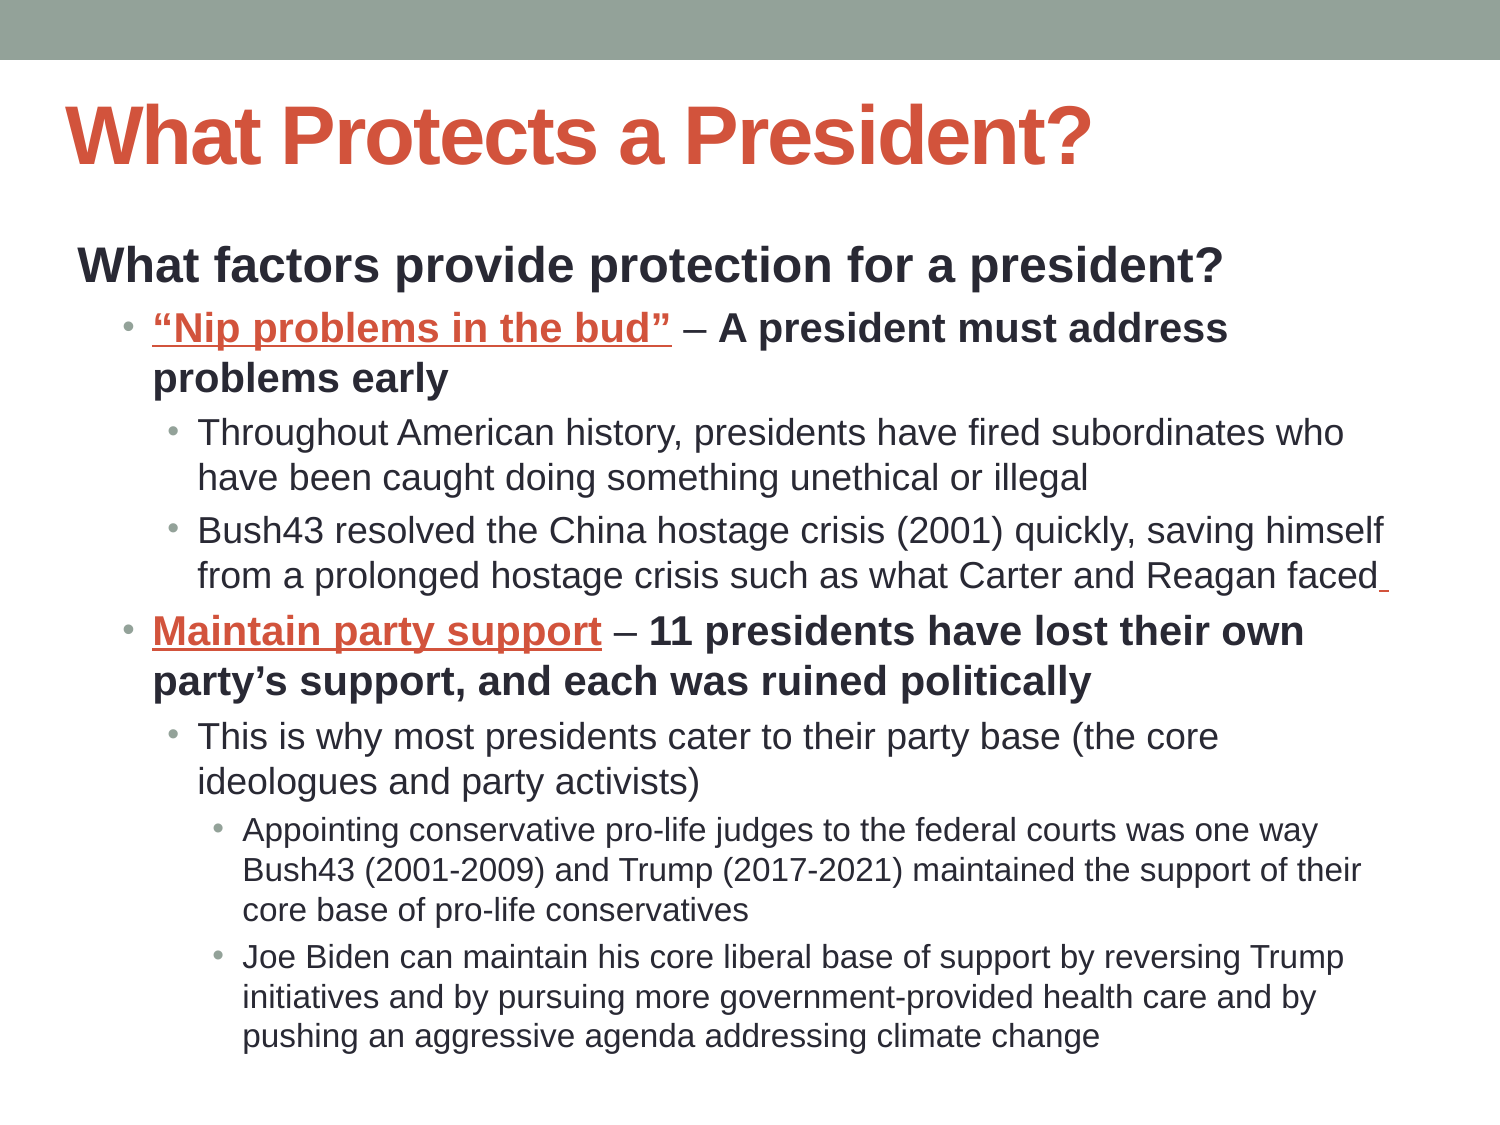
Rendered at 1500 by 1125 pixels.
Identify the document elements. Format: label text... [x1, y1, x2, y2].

title What Protects a President? [50, 62, 1338, 200]
list What factors provide protection for a president? “Nip problems in the bud” – A president must address problems early Throughout American history, presidents have fired subordinates who have been caught doing something unethical or illegal Bush43 resolved the China hostage crisis (2001) quickly, saving himself from a prolonged hostage crisis such as what Carter and Reagan faced Maintain party support – 11 presidents have lost their own party’s support, and each was ruined politically This is why most presidents cater to their party base (the core ideologues and party activists) Appointing conservative pro-life judges to the federal courts was one way Bush43 (2001-2009) and Trump (2017-2021) maintained the support of their core base of pro-life conservatives Joe Biden can maintain his core liberal base of support by reversing Trump initiatives and by pursuing more government-provided health care and by pushing an aggressive agenda addressing climate change [62, 224, 1425, 1088]
